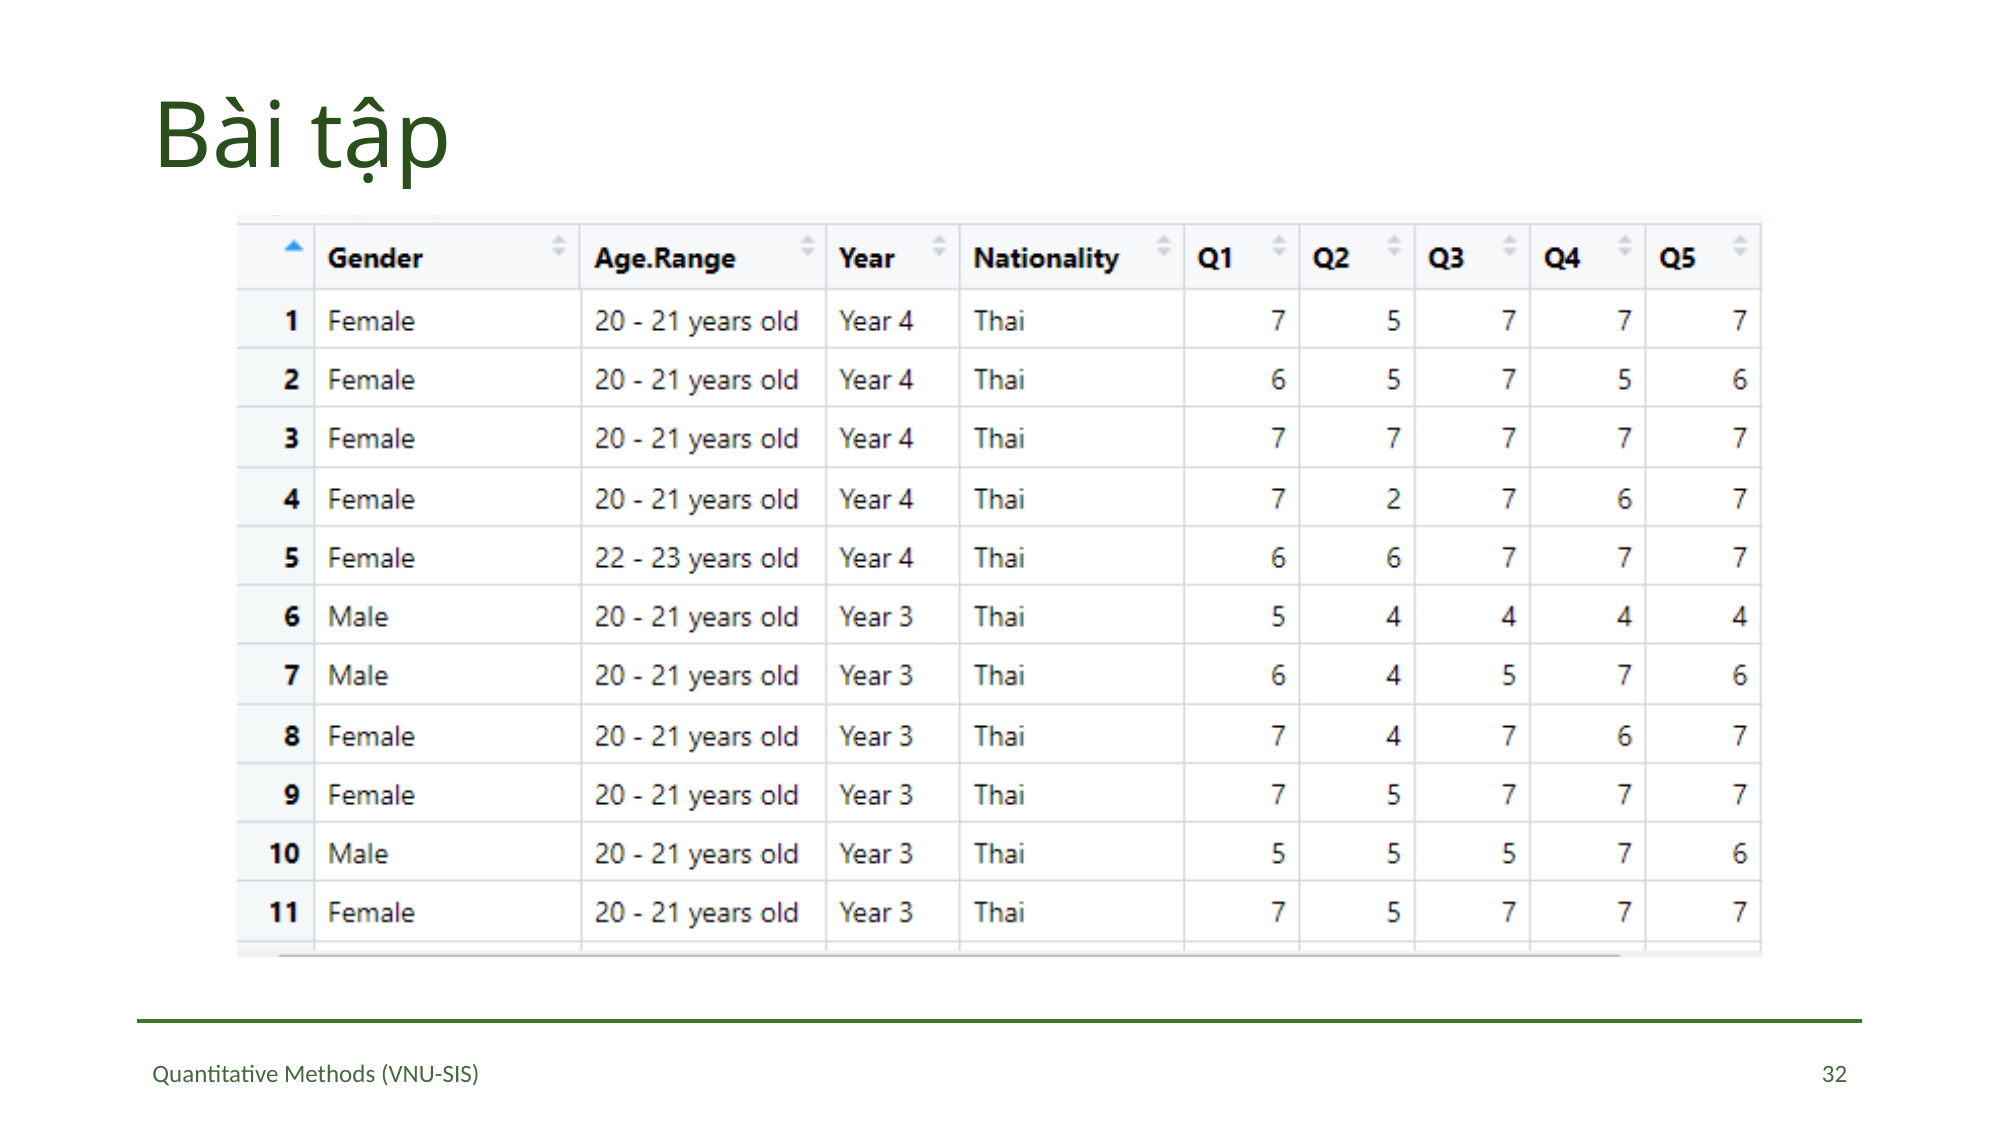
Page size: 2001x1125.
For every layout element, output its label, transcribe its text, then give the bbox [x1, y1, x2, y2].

slide_number 32 [1412, 1042, 1863, 1103]
footer Quantitative Methods (VNU-SIS) [137, 1042, 514, 1103]
title Bài tập [137, 59, 1863, 216]
picture [237, 215, 1763, 957]
